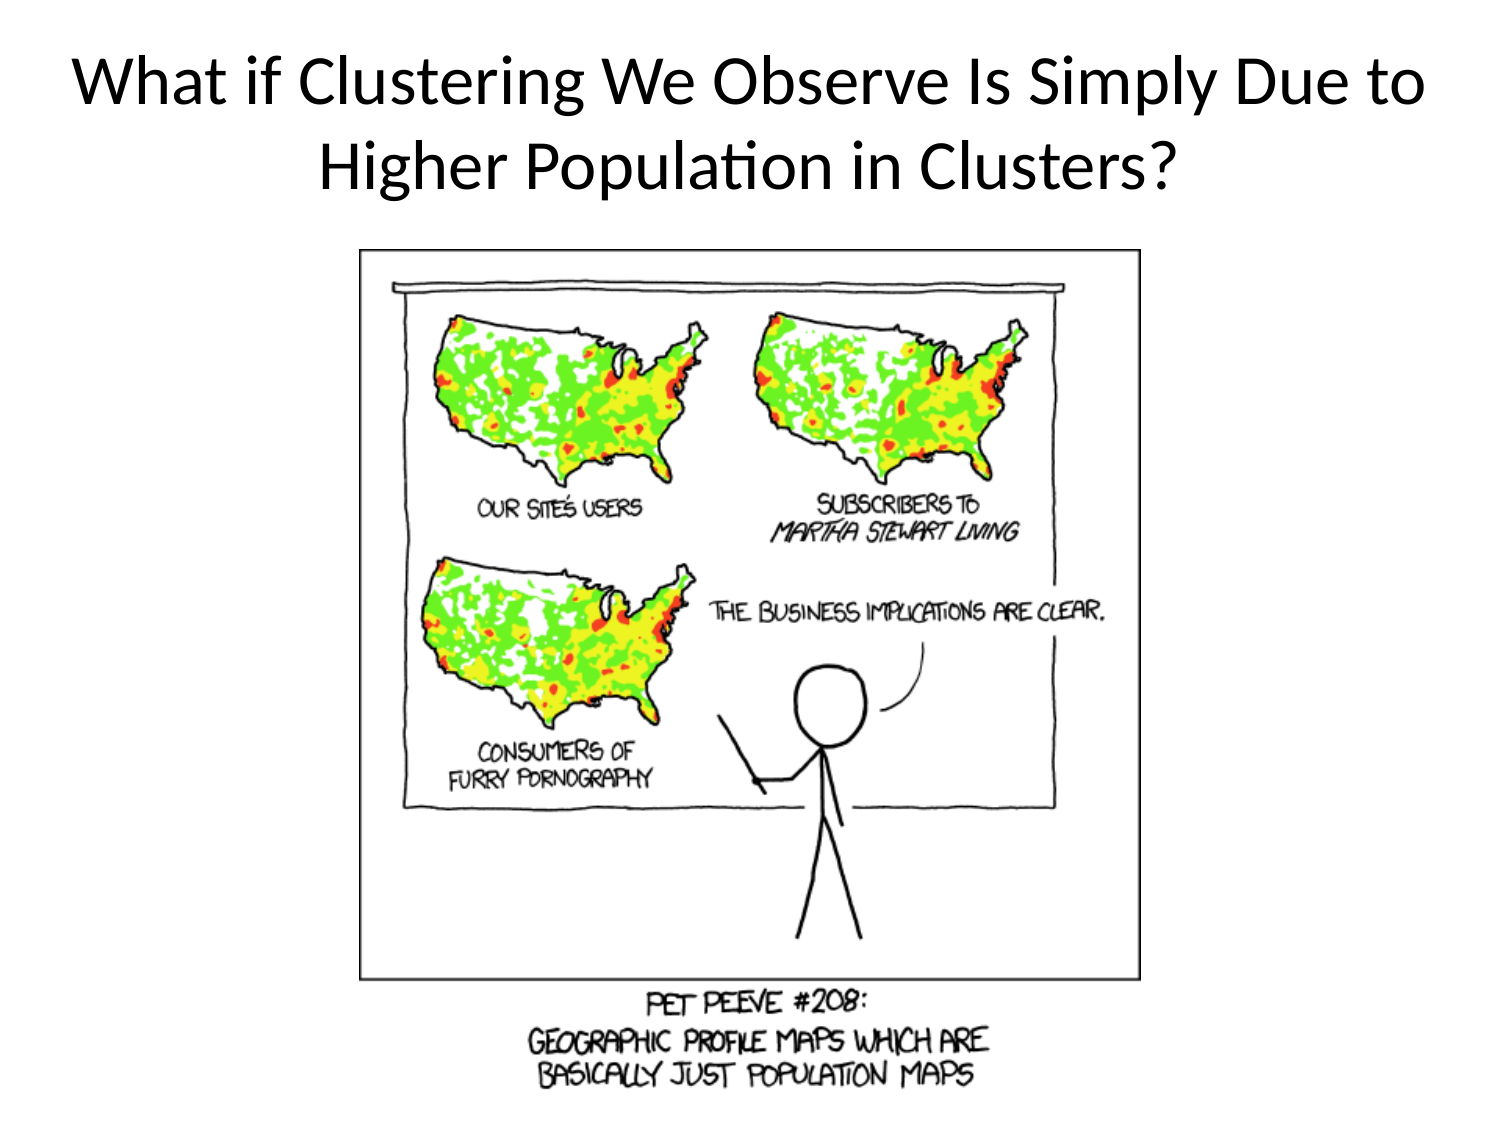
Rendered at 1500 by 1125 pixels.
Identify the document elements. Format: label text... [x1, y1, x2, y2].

title What if Clustering We Observe Is Simply Due to Higher Population in Clusters? [12, 24, 1488, 213]
picture [359, 249, 1141, 1097]
